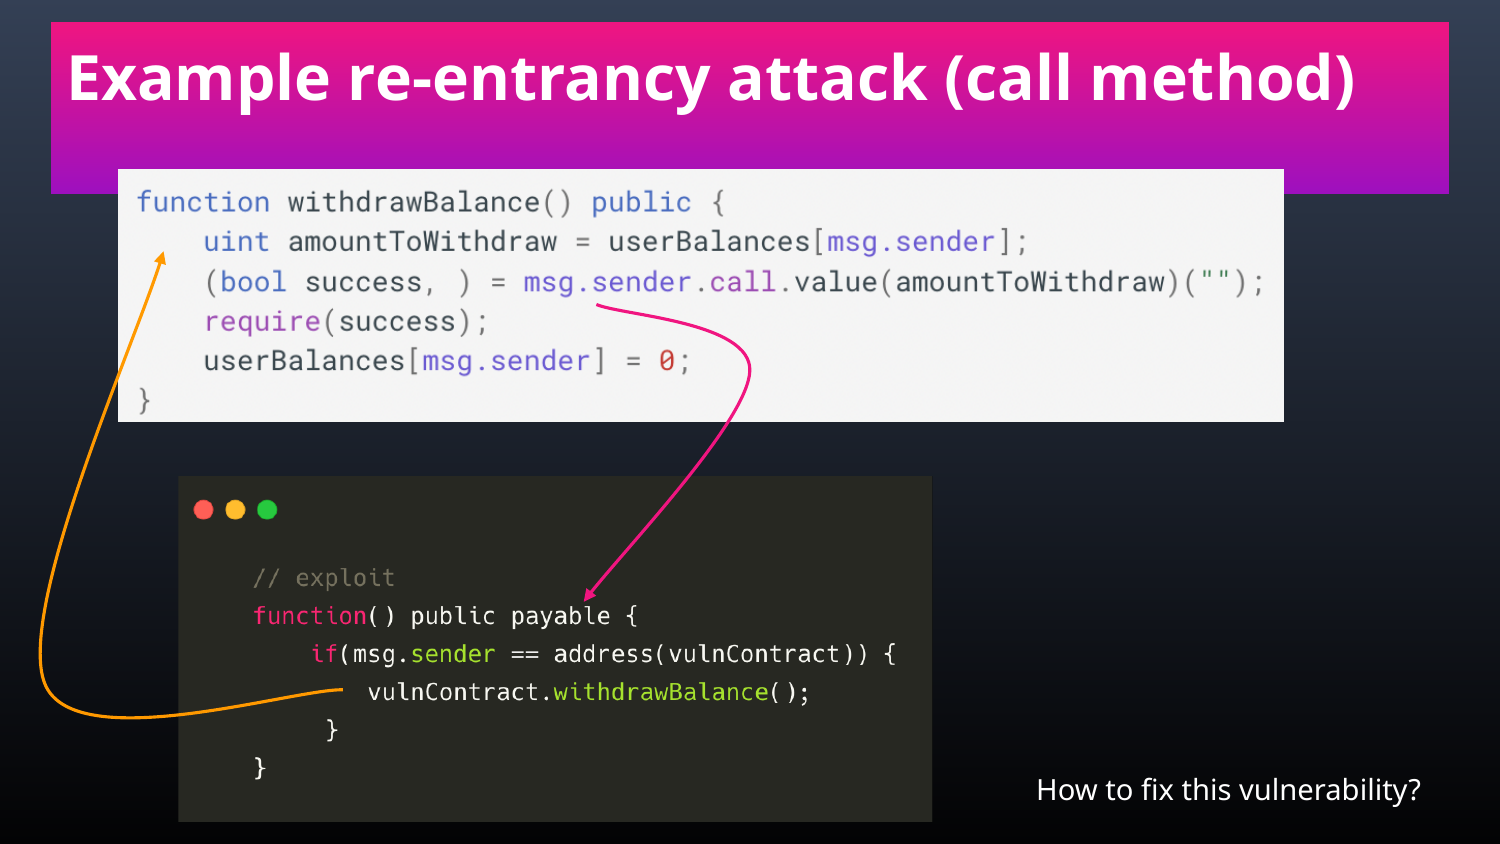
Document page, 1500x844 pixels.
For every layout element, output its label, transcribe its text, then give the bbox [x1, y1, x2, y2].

title Example re-entrancy attack (call method) [51, 22, 1449, 194]
picture [178, 475, 942, 823]
text_box [40, 392, 255, 718]
picture [117, 169, 1285, 423]
text_box [589, 430, 723, 474]
text_box How to fix this vulnerability? [1021, 756, 1500, 821]
